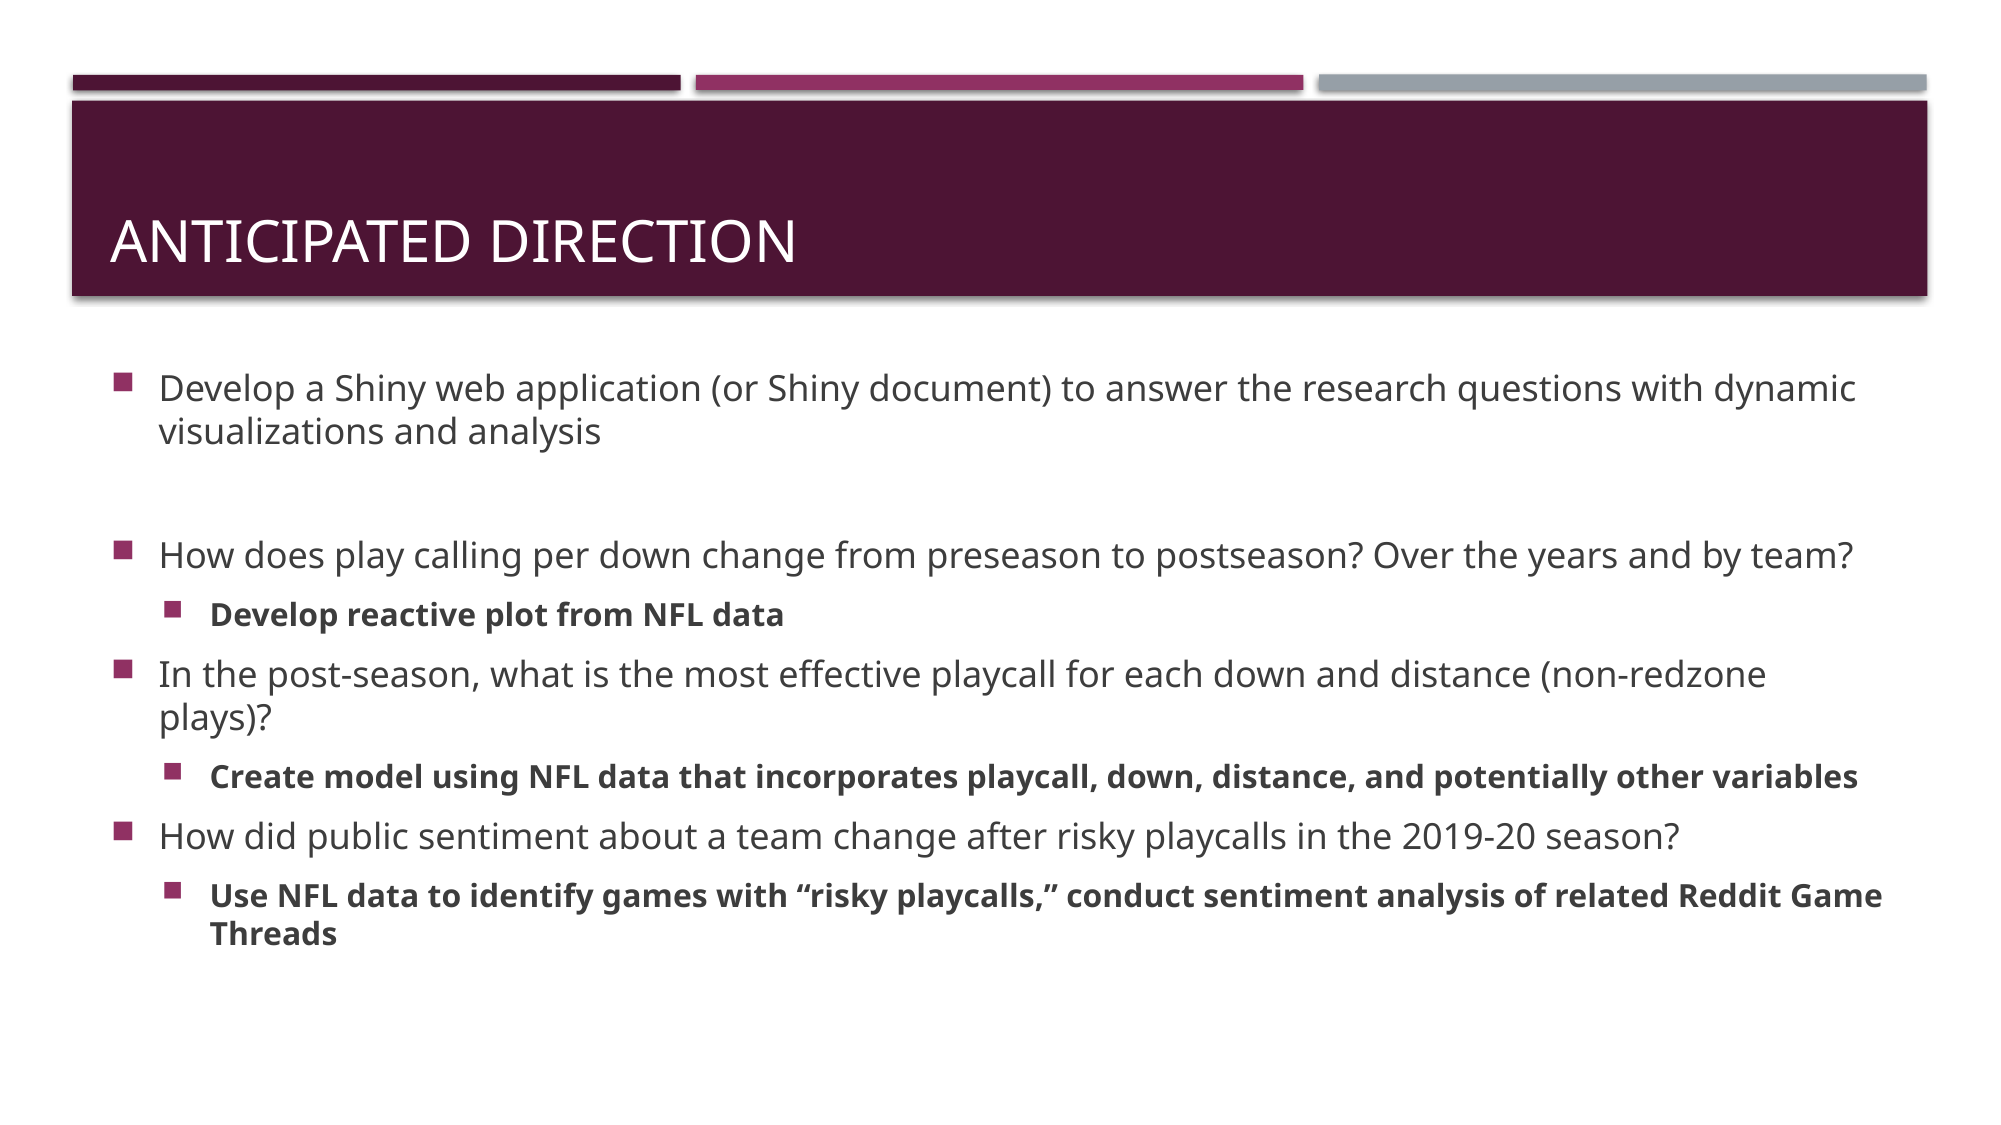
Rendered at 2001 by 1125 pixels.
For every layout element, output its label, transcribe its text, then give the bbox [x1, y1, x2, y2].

list Develop a Shiny web application (or Shiny document) to answer the research questions with dynamic visualizations and analysis How does play calling per down change from preseason to postseason? Over the years and by team? Develop reactive plot from NFL data In the post-season, what is the most effective playcall for each down and distance (non-redzone plays)? Create model using NFL data that incorporates playcall, down, distance, and potentially other variables How did public sentiment about a team change after risky playcalls in the 2019-20 season? Use NFL data to identify games with “risky playcalls,” conduct sentiment analysis of related Reddit Game Threads [95, 357, 1905, 962]
title Anticipated direction [95, 115, 1905, 282]
